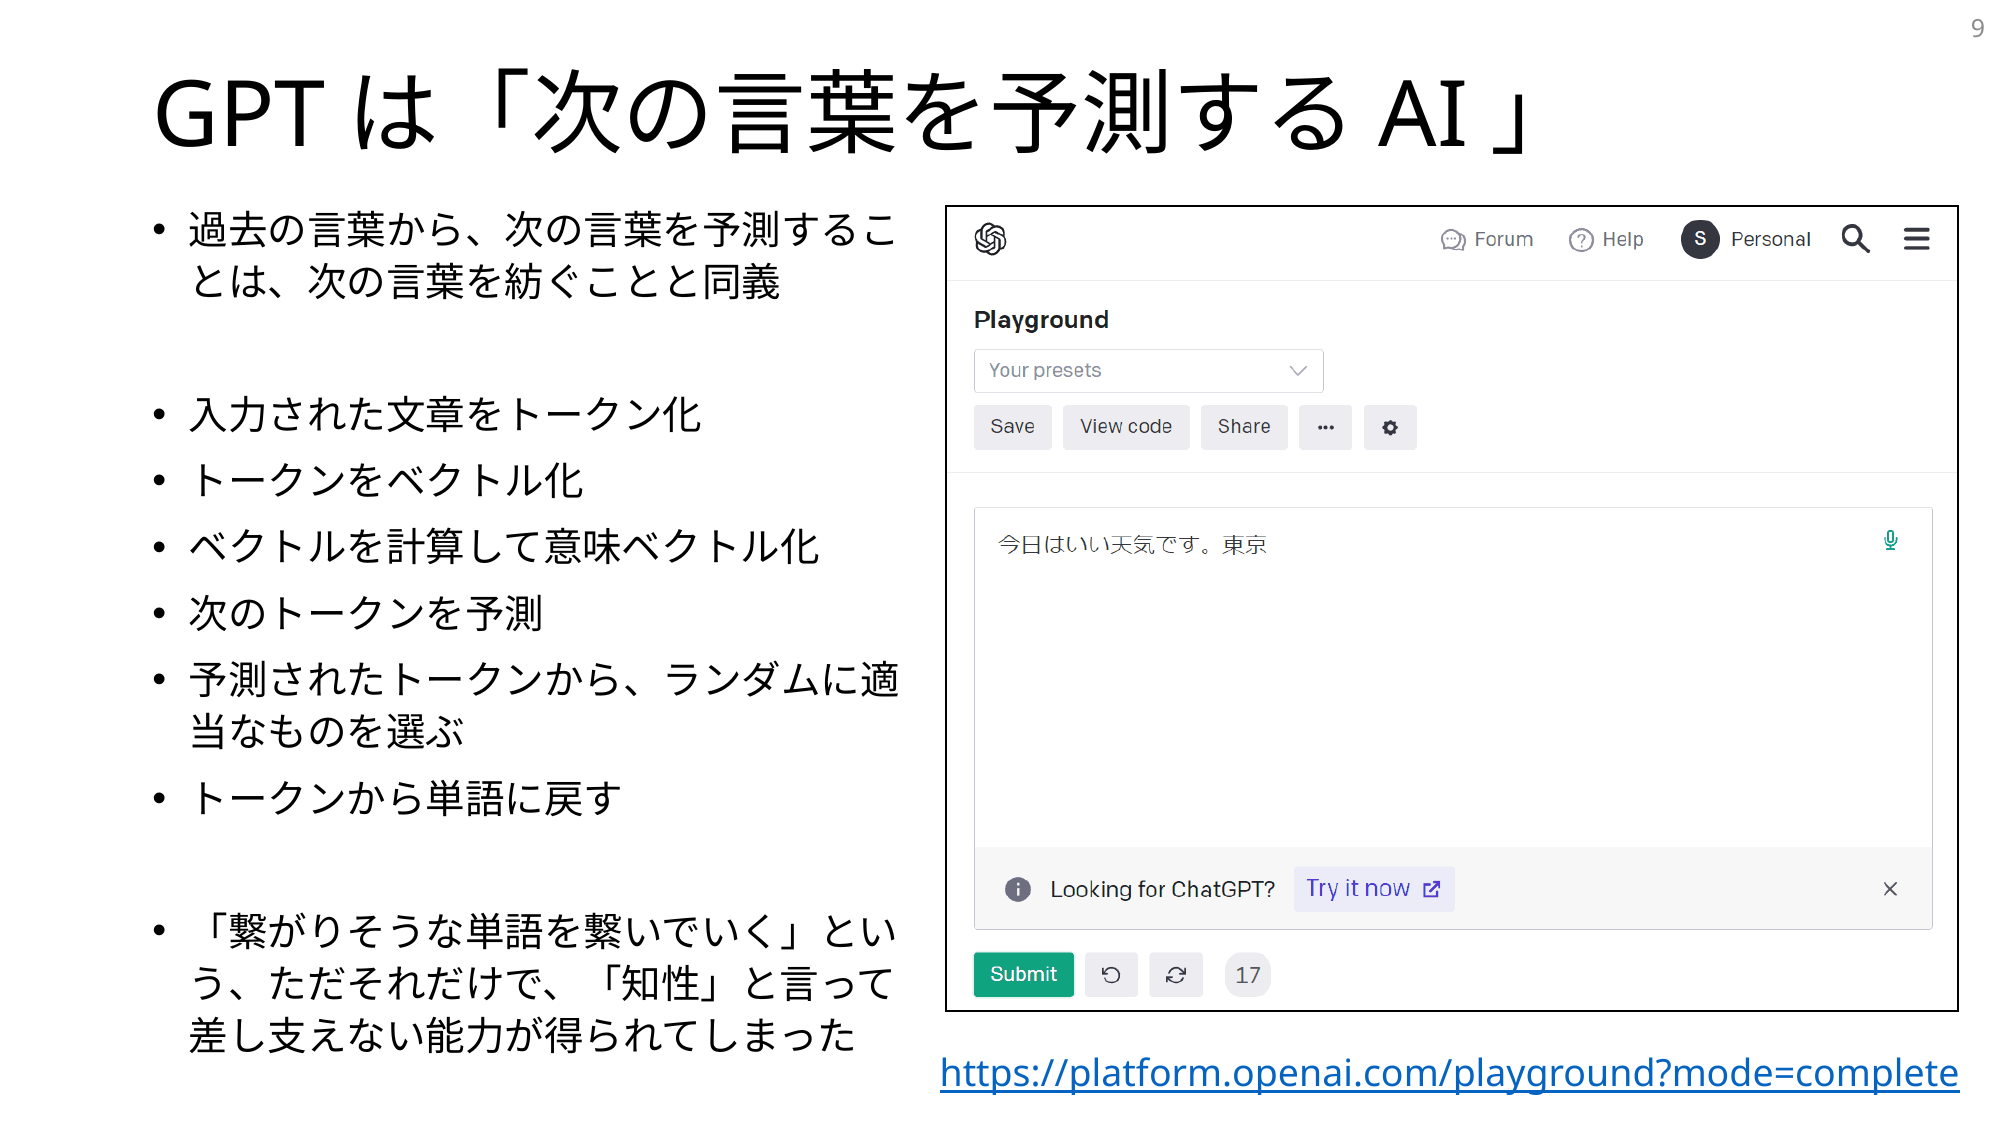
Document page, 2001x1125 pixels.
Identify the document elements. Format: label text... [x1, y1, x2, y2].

title GPTは「次の言葉を予測するAI」 [137, 59, 1863, 175]
slide_number 9 [1550, 0, 2000, 60]
text_box https://platform.openai.com/playground?mode=complete [739, 1041, 1976, 1109]
picture [947, 206, 1958, 1011]
list 過去の言葉から、次の言葉を予測することは、次の言葉を紡ぐことと同義 入力された文章をトークン化 トークンをベクトル化 ベクトルを計算して意味ベクトル化 次のトークンを予測 予測されたトークンから、ランダムに適当なものを選ぶ トークンから単語に戻す 「繋がりそうな単語を繋いでいく」という、ただそれだけで、「知性」と言って差し支えない能力が得られてしまった [137, 192, 918, 1103]
